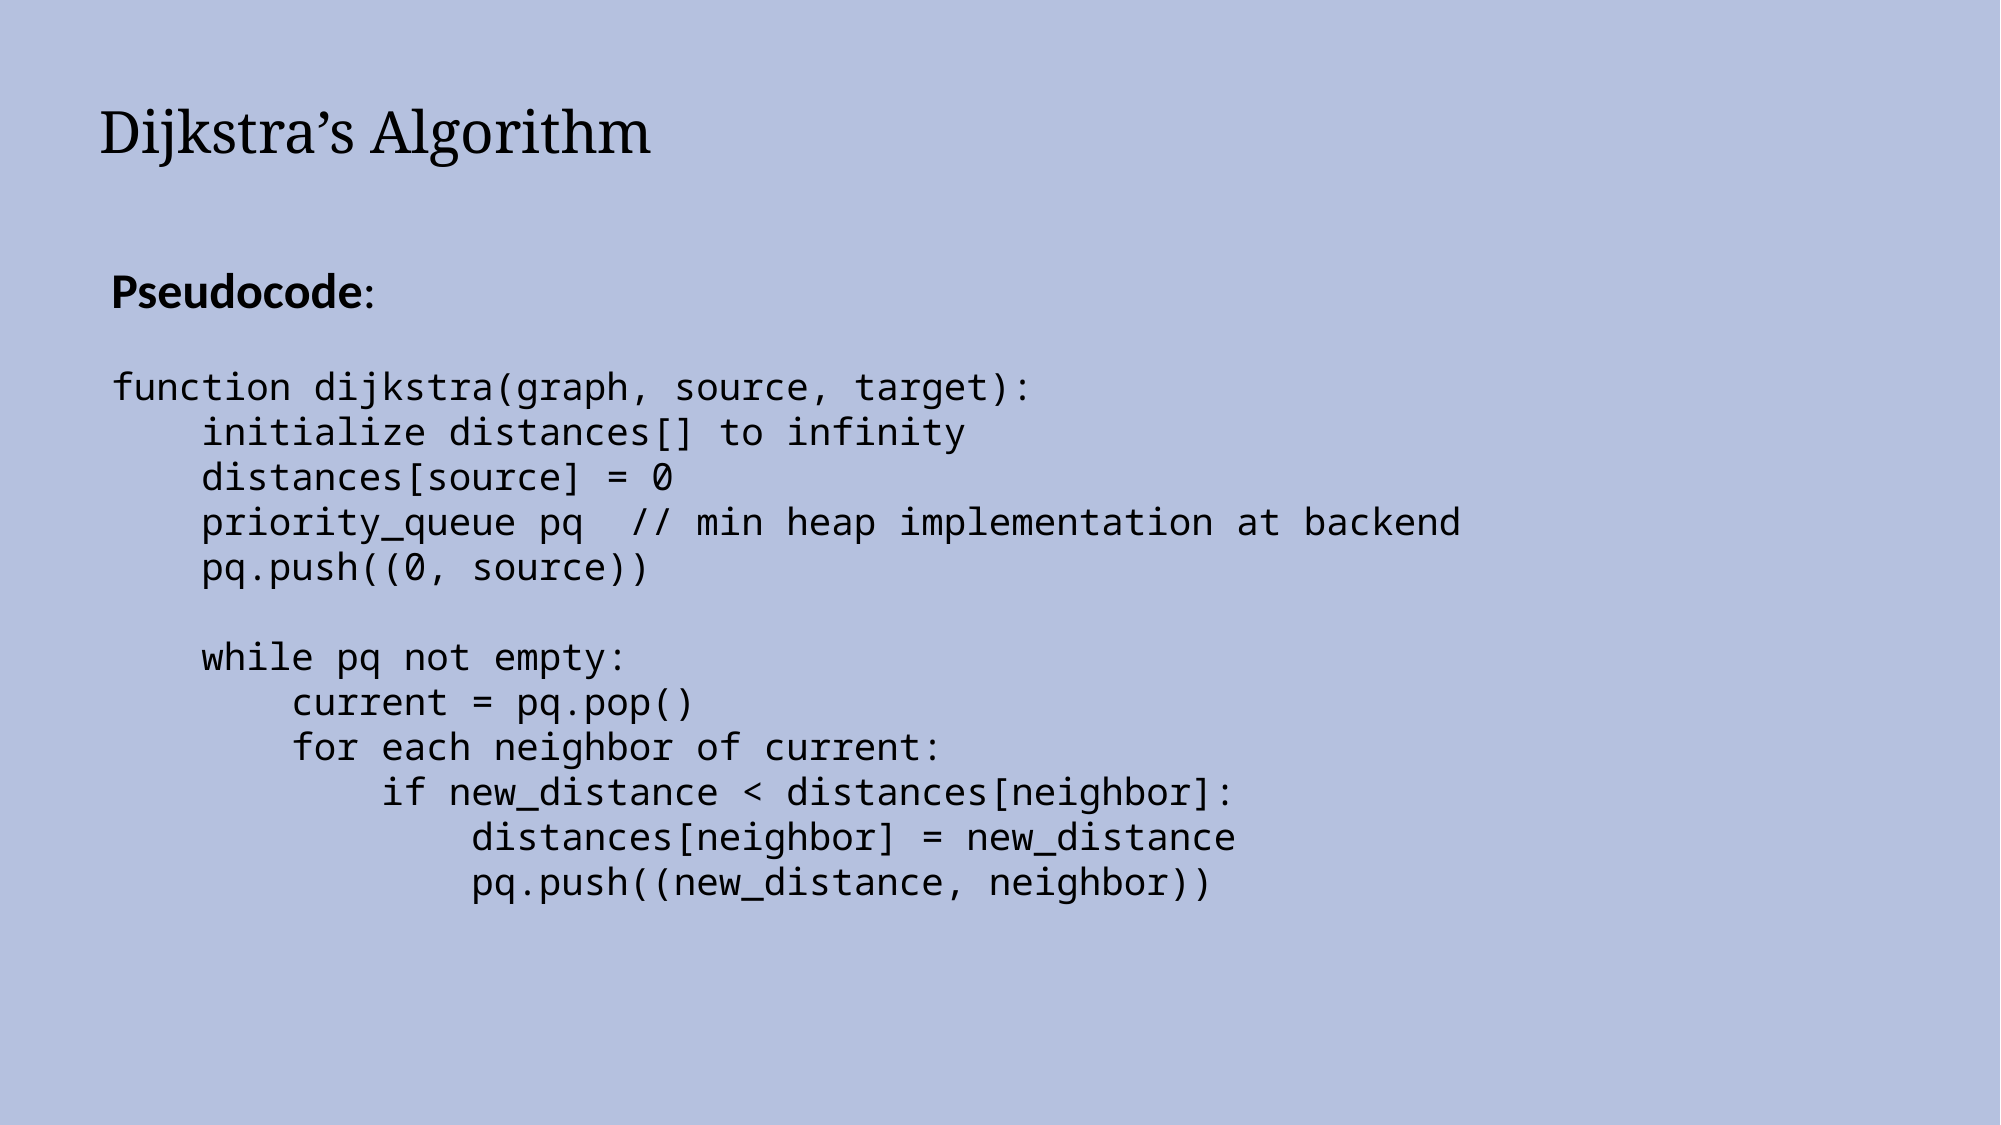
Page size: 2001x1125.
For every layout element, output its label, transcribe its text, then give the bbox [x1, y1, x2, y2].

text_box Dijkstra’s Algorithm [84, 87, 1308, 173]
text_box Pseudocode: function dijkstra(graph, source, target): initialize distances[] to infinity distances[source] = 0 priority_queue pq // min heap implementation at backend pq.push((0, source)) while pq not empty: current = pq.pop() for each neighbor of current: if new_distance < distances[neighbor]: distances[neighbor] = new_distance pq.push((new_distance, neighbor)) [96, 250, 1870, 911]
